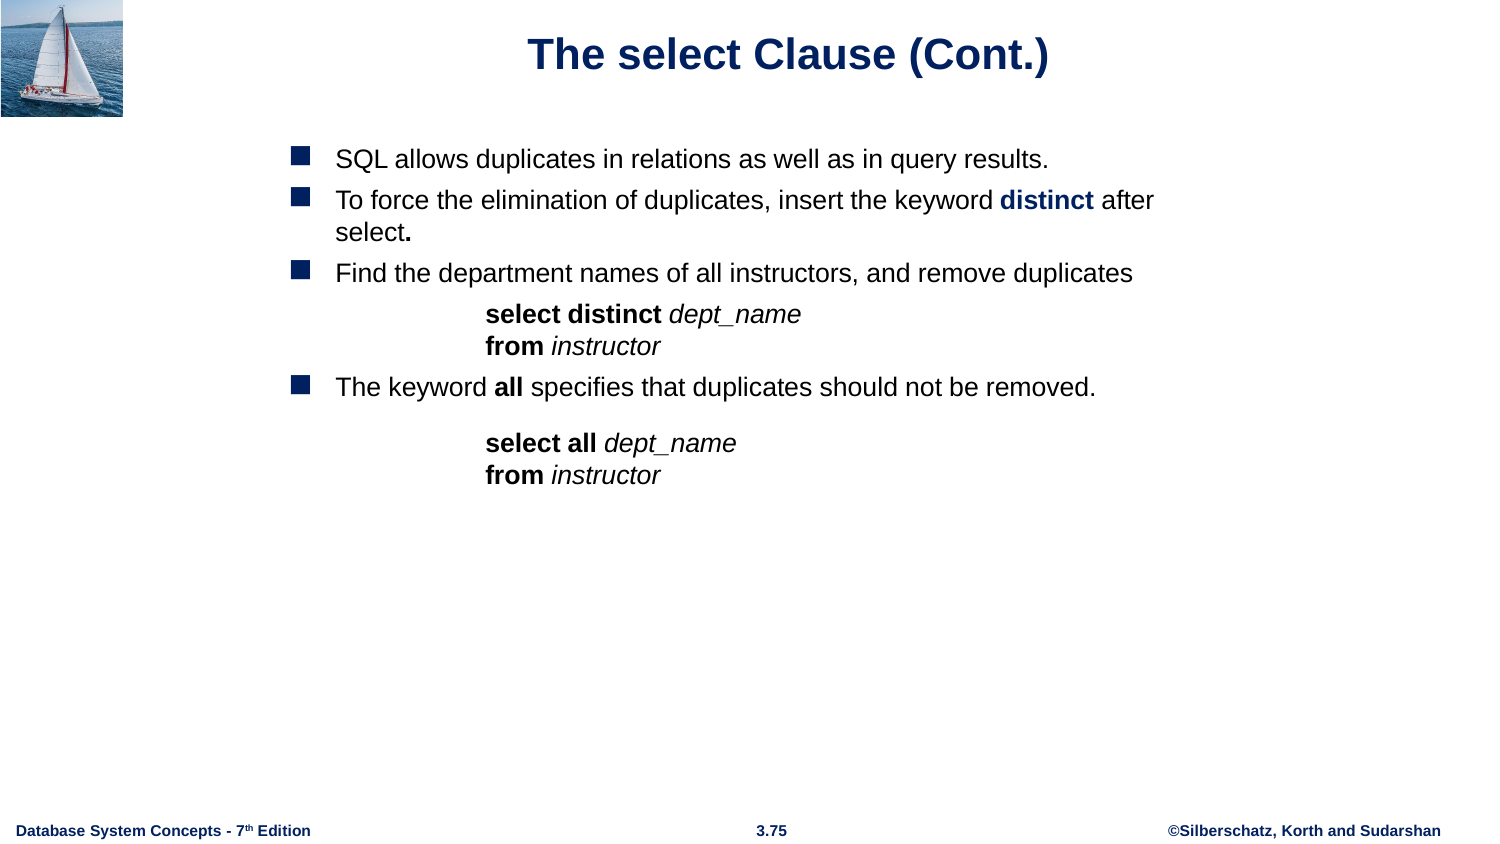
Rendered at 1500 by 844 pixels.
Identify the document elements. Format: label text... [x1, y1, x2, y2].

list SQL allows duplicates in relations as well as in query results. To force the elimination of duplicates, insert the keyword distinct after select. Find the department names of all instructors, and remove duplicates select distinct dept_name from instructor The keyword all specifies that duplicates should not be removed. select all dept_name from instructor [282, 136, 1216, 737]
title The select Clause (Cont.) [125, 14, 1452, 90]
picture [0, 0, 123, 117]
